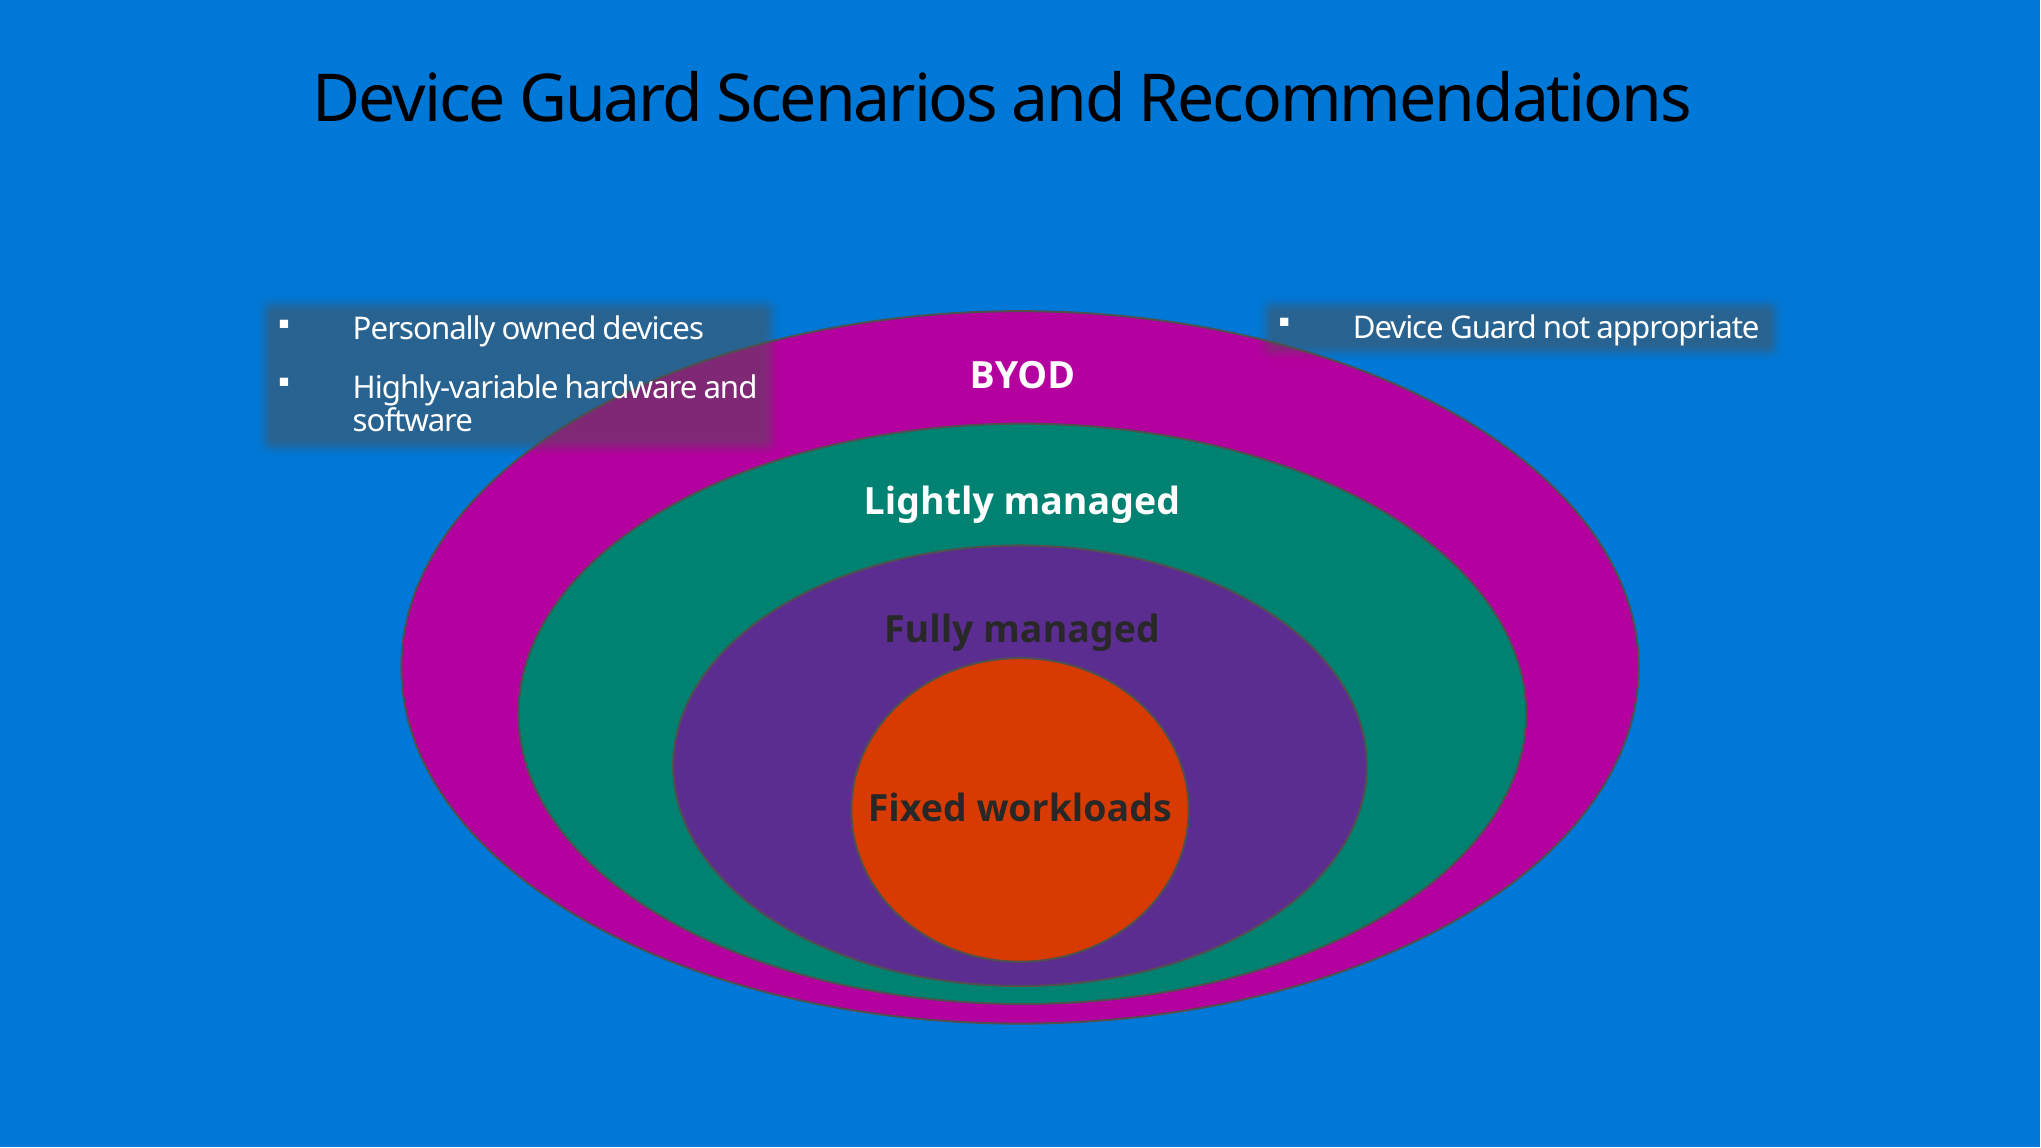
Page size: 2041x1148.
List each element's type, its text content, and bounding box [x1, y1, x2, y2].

text_box Personally owned devices Highly-variable hardware and software [273, 312, 401, 440]
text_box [658, 545, 1386, 987]
title Device Guard Scenarios and Recommendations [288, 49, 1752, 217]
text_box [518, 423, 1527, 1005]
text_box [794, 657, 1246, 962]
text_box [401, 310, 1639, 1024]
text_box Device Guard not appropriate [1639, 313, 1768, 345]
